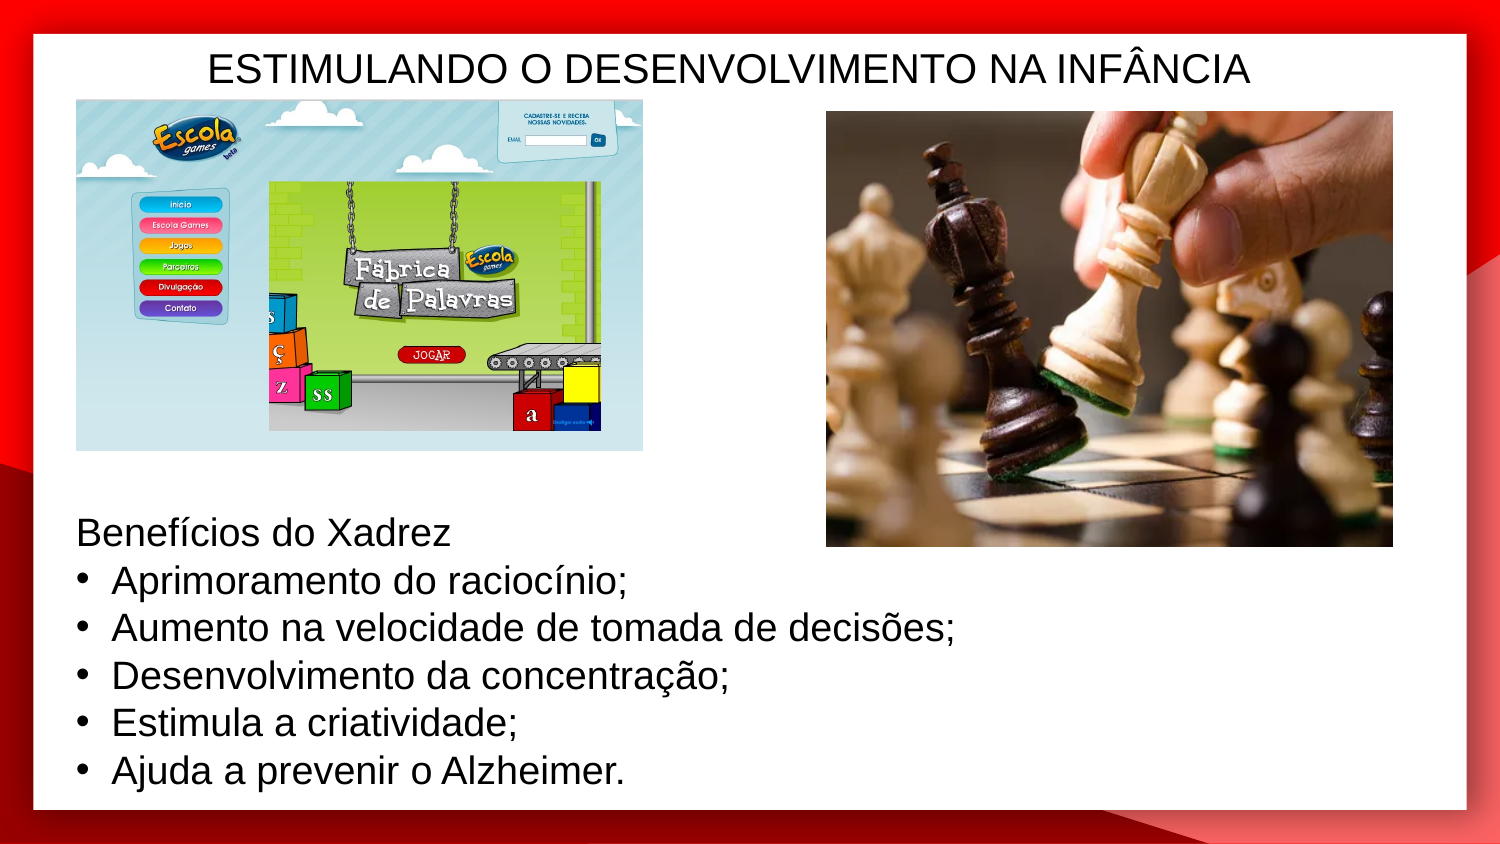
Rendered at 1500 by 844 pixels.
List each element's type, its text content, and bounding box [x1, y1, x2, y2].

picture [75, 99, 643, 451]
picture [826, 111, 1394, 547]
text_box Benefícios do Xadrez Aprimoramento do raciocínio; Aumento na velocidade de tomada de decisões; Desenvolvimento da concentração; Estimula a criatividade; Ajuda a prevenir o Alzheimer. [41, 489, 1021, 810]
text_box ESTIMULANDO O DESENVOLVIMENTO NA INFÂNCIA [192, 34, 1393, 100]
